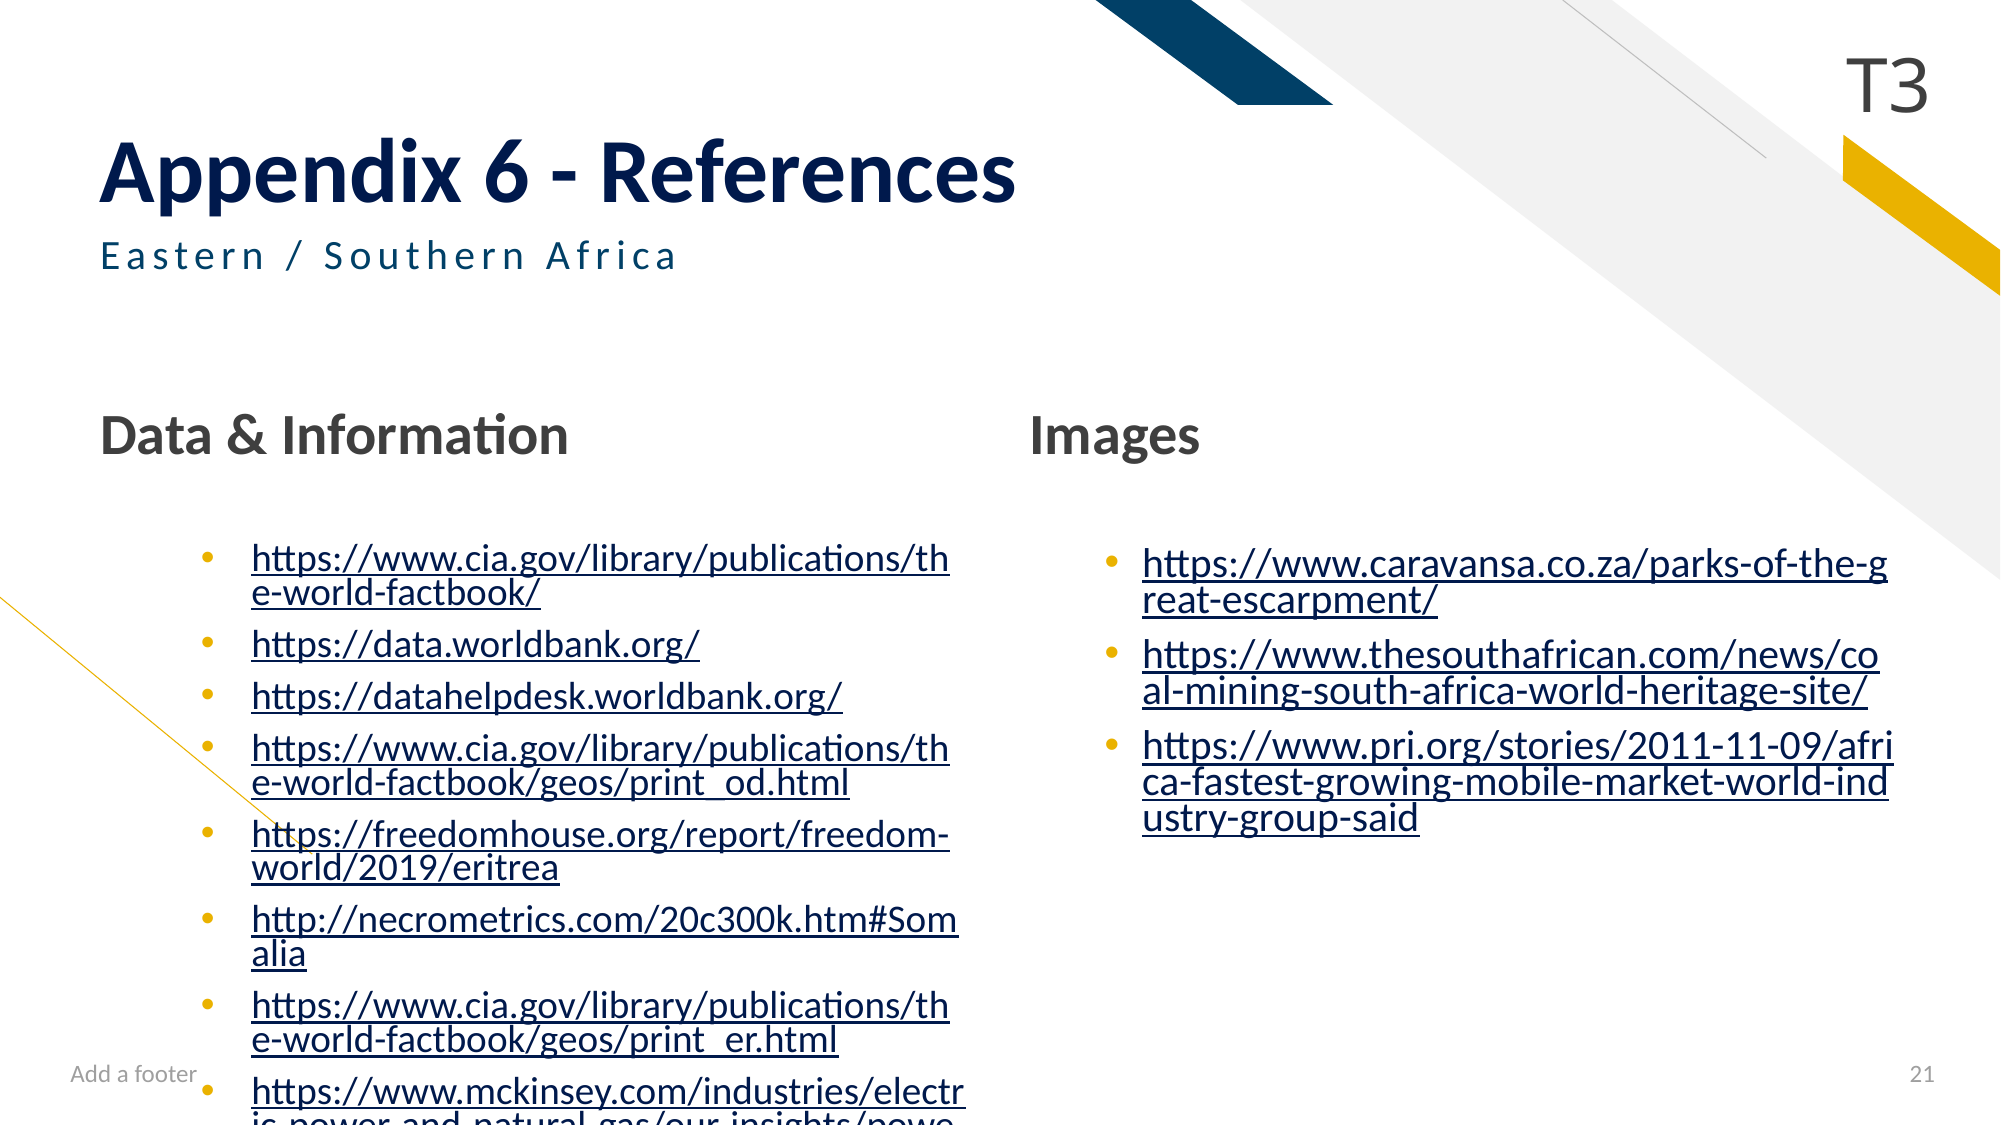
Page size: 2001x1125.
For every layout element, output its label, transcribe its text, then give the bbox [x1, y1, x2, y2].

list Data & Information [85, 345, 984, 473]
list https://www.cia.gov/library/publications/the-world-factbook/ https://data.worldbank.org/ https://datahelpdesk.worldbank.org/ https://www.cia.gov/library/publications/the-world-factbook/geos/print_od.html https://freedomhouse.org/report/freedom-world/2019/eritrea http://necrometrics.com/20c300k.htm#Somalia https://www.cia.gov/library/publications/the-world-factbook/geos/print_er.html https://www.mckinsey.com/industries/electric-power-and-natural-gas/our-insights/powering-africa https://www.worldbank.org/en/news/feature/2015/10/15/measuring-poverty-in-60-minutes-to-help-somalia-address-data-deprivation [85, 473, 984, 1004]
text_box T3 [1800, 29, 1979, 135]
slide_number 21 [1828, 1042, 1950, 1103]
list Images [1014, 345, 1914, 473]
list Eastern / Southern Africa [85, 225, 1295, 326]
title Appendix 6 - References [85, 34, 1453, 223]
footer Add a footer [55, 1042, 731, 1103]
list https://www.caravansa.co.za/parks-of-the-great-escarpment/ https://www.thesouthafrican.com/news/coal-mining-south-africa-world-heritage-site/ https://www.pri.org/stories/2011-11-09/africa-fastest-growing-mobile-market-world-industry-group-said [1014, 473, 1914, 1004]
